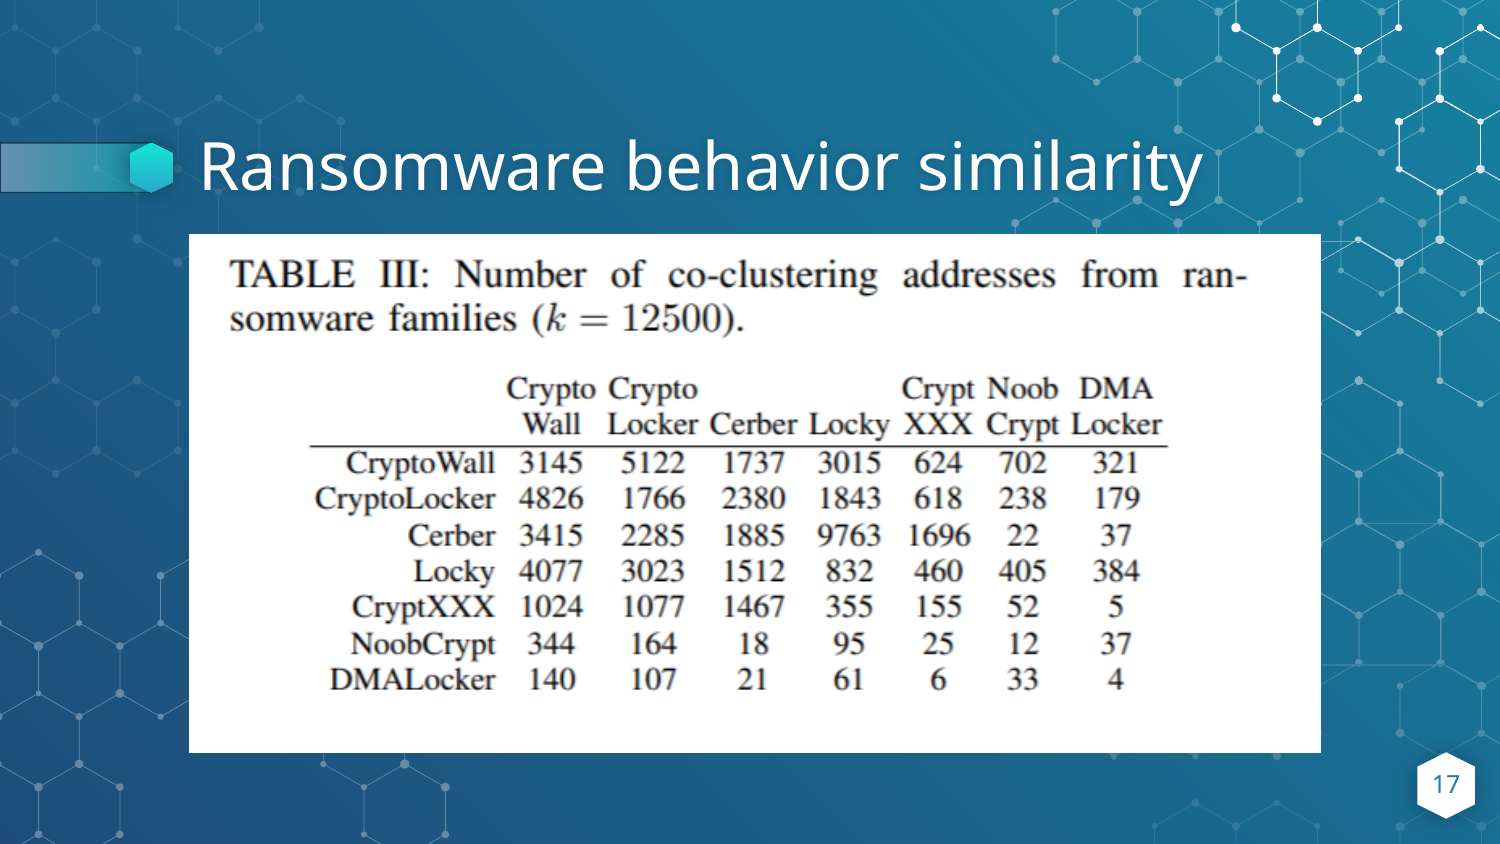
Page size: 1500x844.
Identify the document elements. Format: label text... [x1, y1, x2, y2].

title Ransomware behavior similarity [198, 140, 1302, 198]
picture [189, 234, 1321, 753]
slide_number 17 [1417, 752, 1475, 819]
